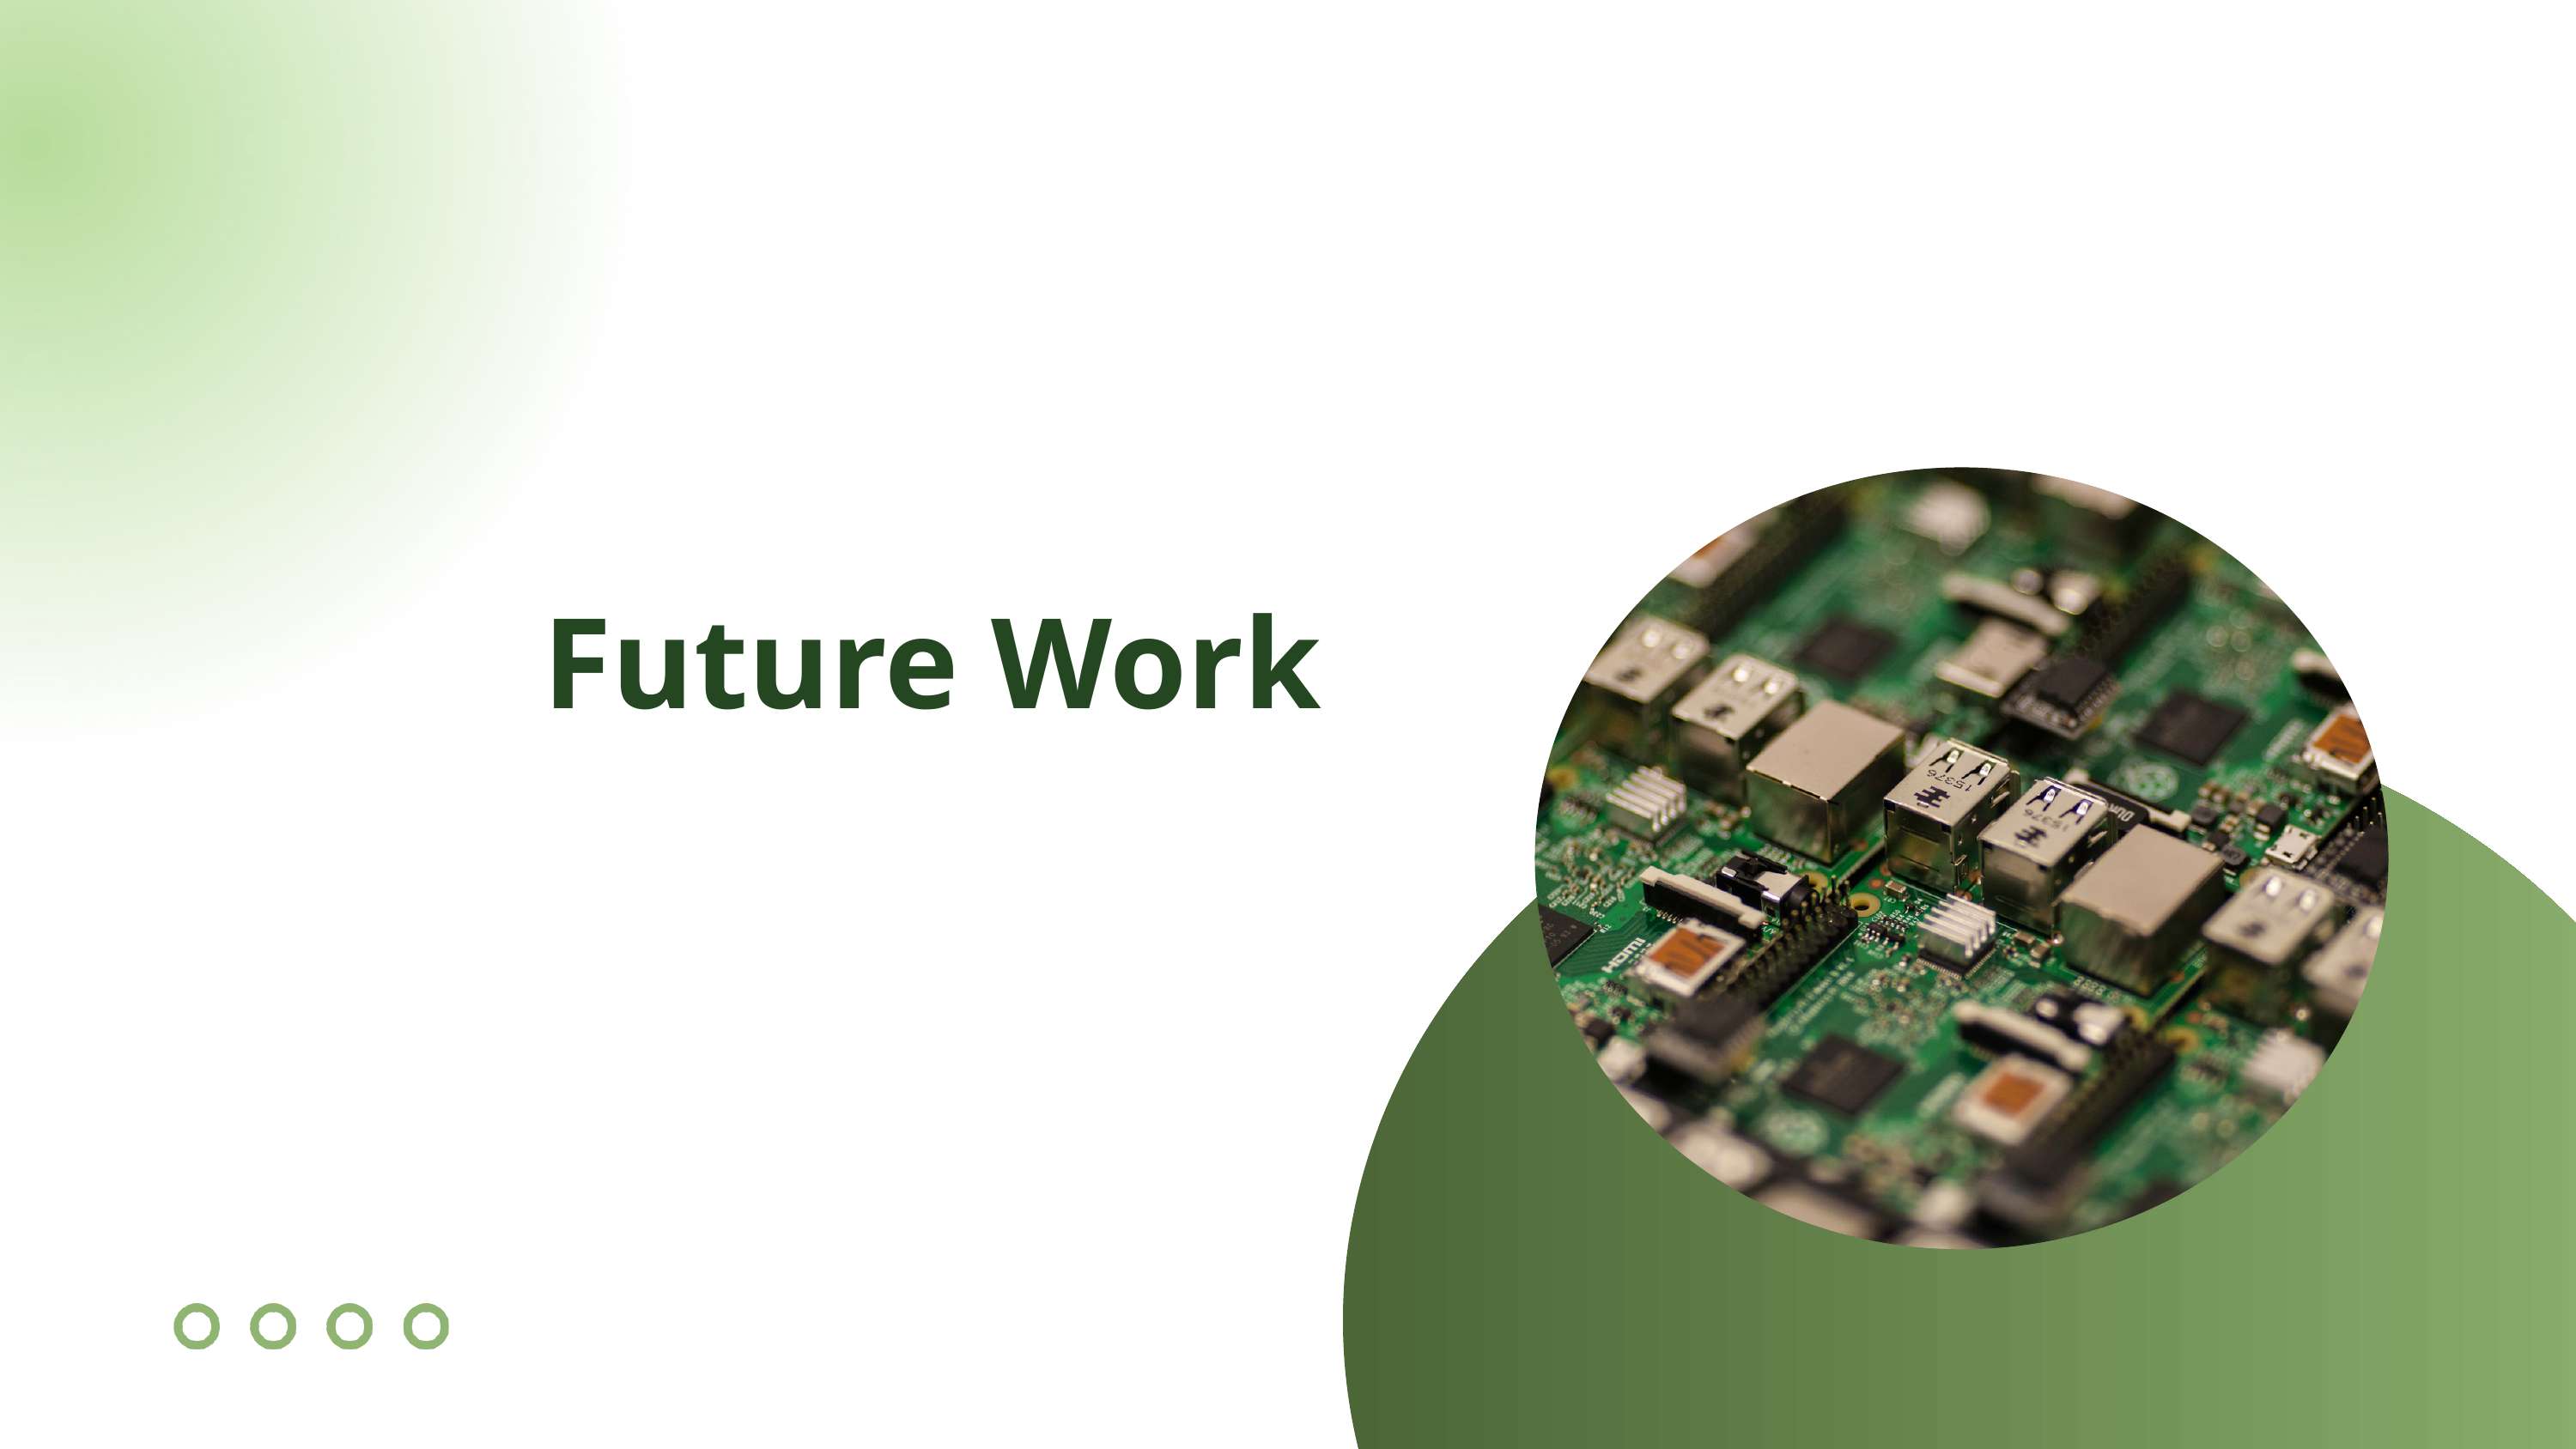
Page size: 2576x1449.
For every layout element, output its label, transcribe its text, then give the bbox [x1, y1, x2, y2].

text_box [1534, 467, 2389, 1250]
text_box [0, 0, 643, 751]
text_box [1342, 707, 2576, 1449]
text_box [173, 1303, 449, 1349]
text_box Future Work [643, 573, 1530, 734]
